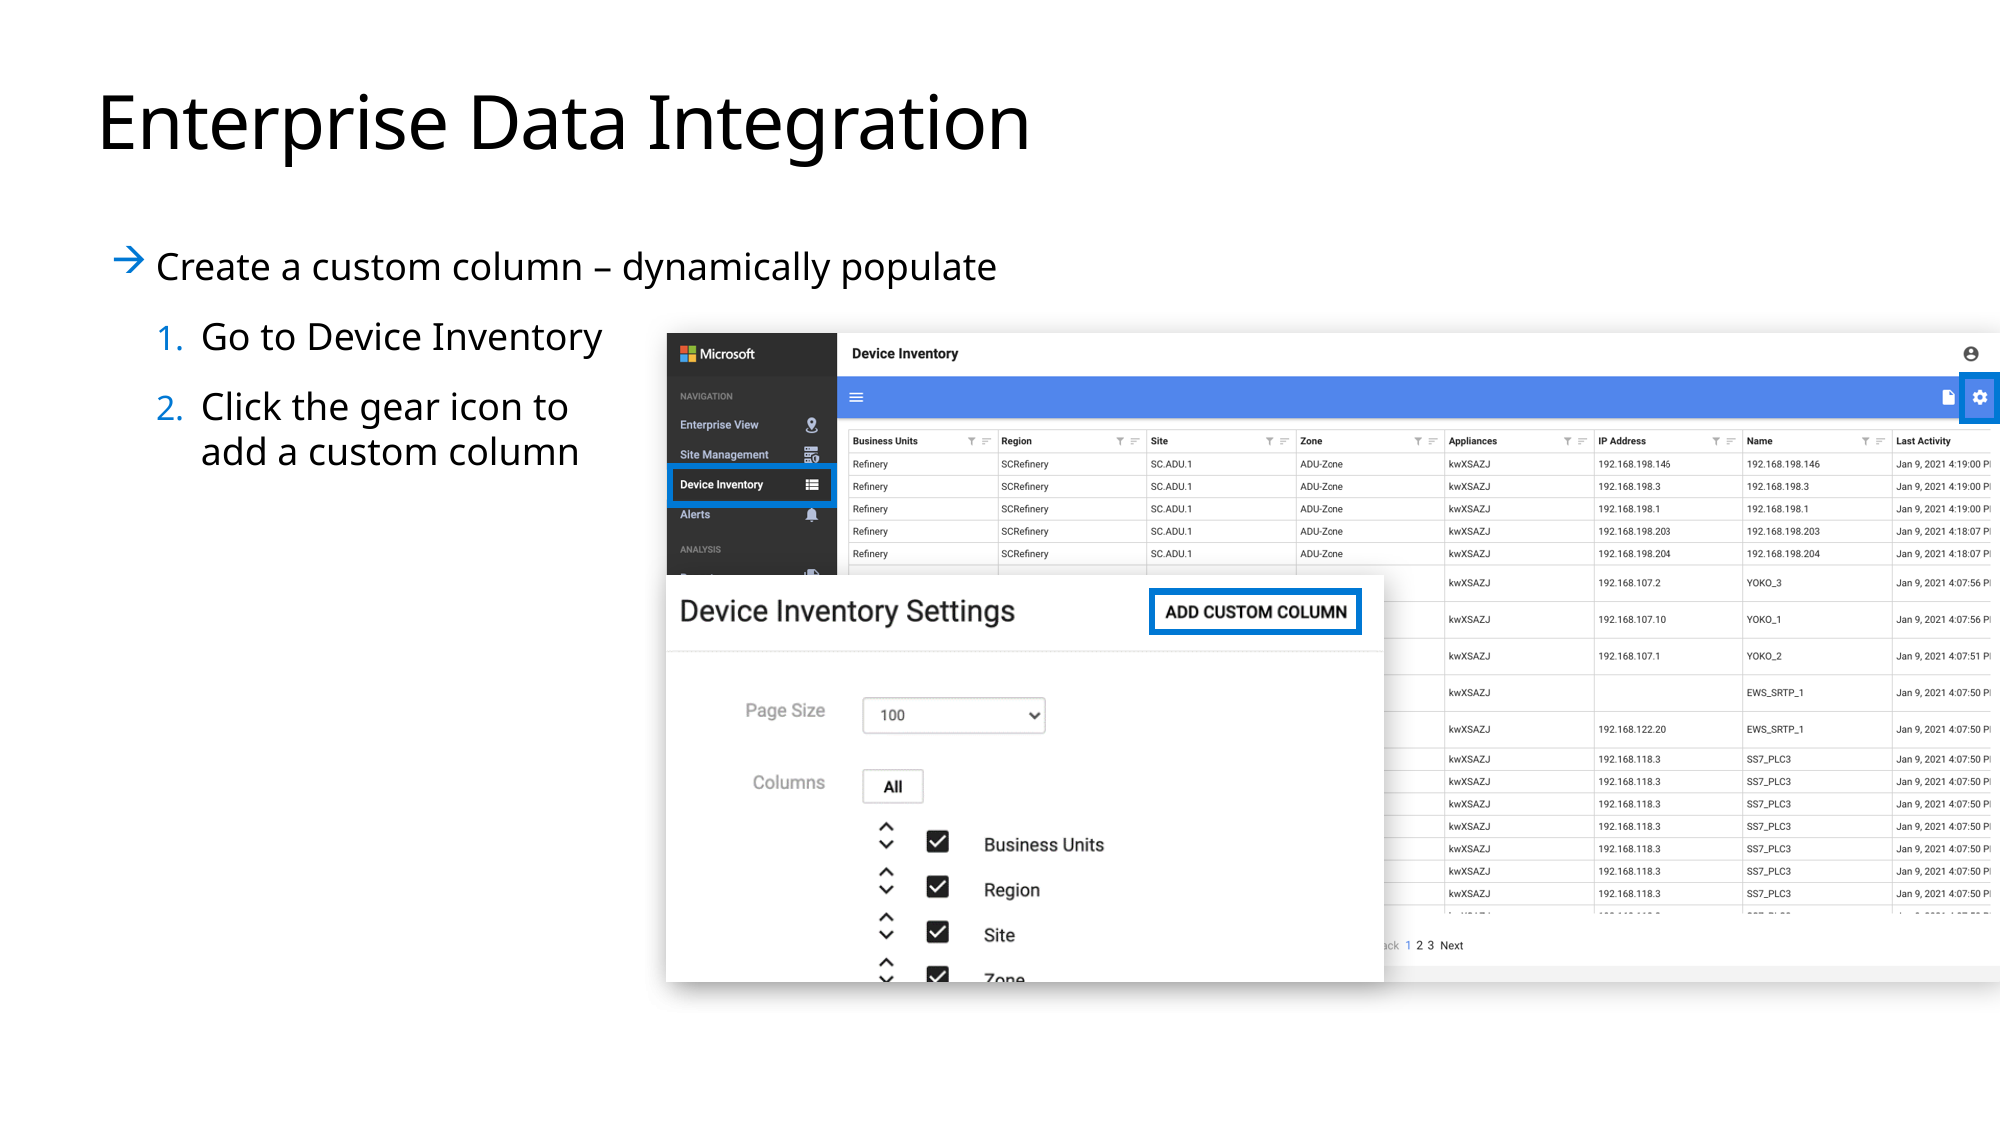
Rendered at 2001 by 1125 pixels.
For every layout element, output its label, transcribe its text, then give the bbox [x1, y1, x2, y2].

title Enterprise Data Integration [96, 75, 1904, 166]
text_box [666, 333, 2000, 982]
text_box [666, 575, 1384, 982]
text_box Create a custom column – dynamically populate Go to Device Inventory Click the gear icon to add a custom column [96, 235, 1502, 427]
